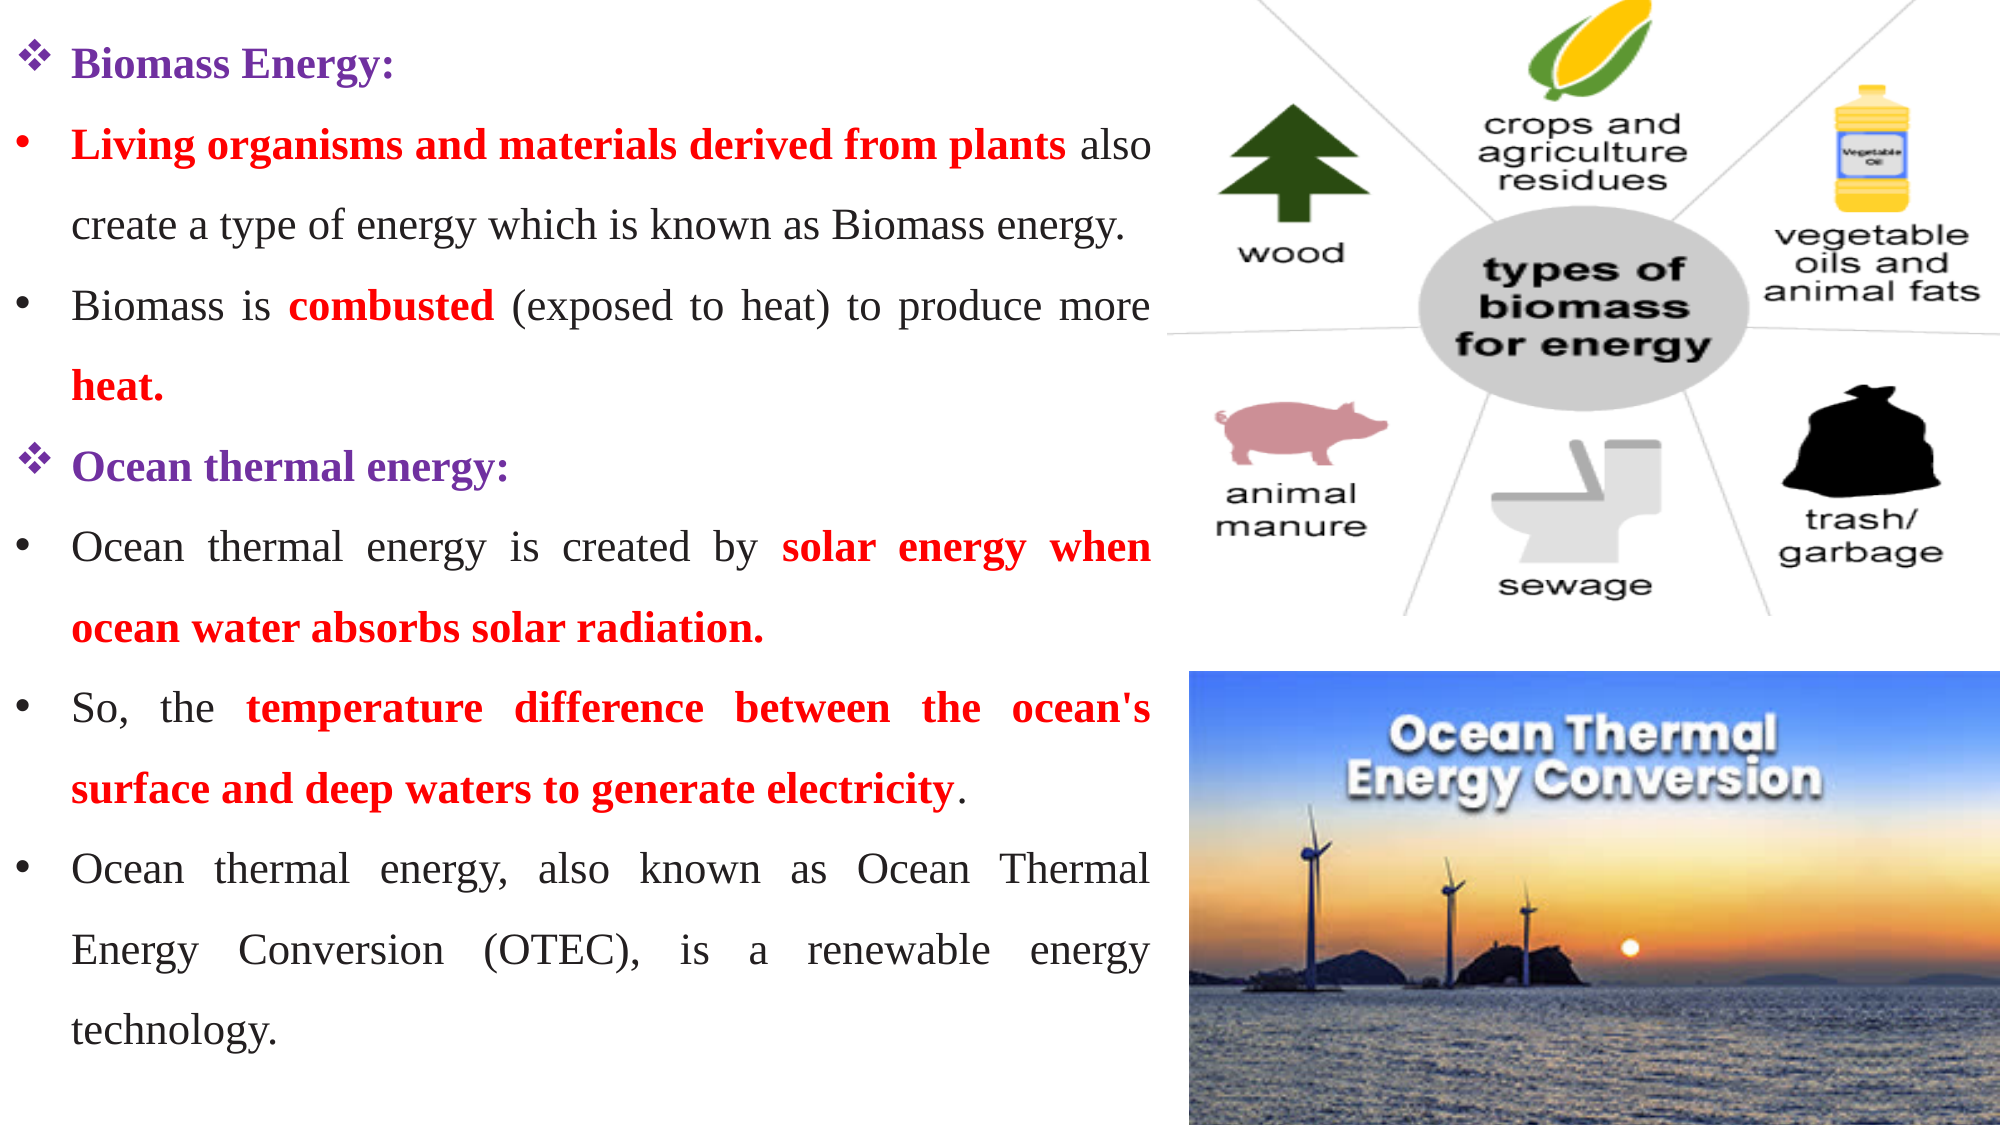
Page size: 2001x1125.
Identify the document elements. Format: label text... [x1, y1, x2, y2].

text_box Biomass Energy: Living organisms and materials derived from plants also create a type of energy which is known as Biomass energy. Biomass is combusted (exposed to heat) to produce more heat. Ocean thermal energy: Ocean thermal energy is created by solar energy when ocean water absorbs solar radiation. So, the temperature difference between the ocean's surface and deep waters to generate electricity. Ocean thermal energy, also known as Ocean Thermal Energy Conversion (OTEC), is a renewable energy technology. [0, 0, 1168, 1062]
picture [1167, 0, 2000, 616]
picture [1189, 671, 2000, 1125]
